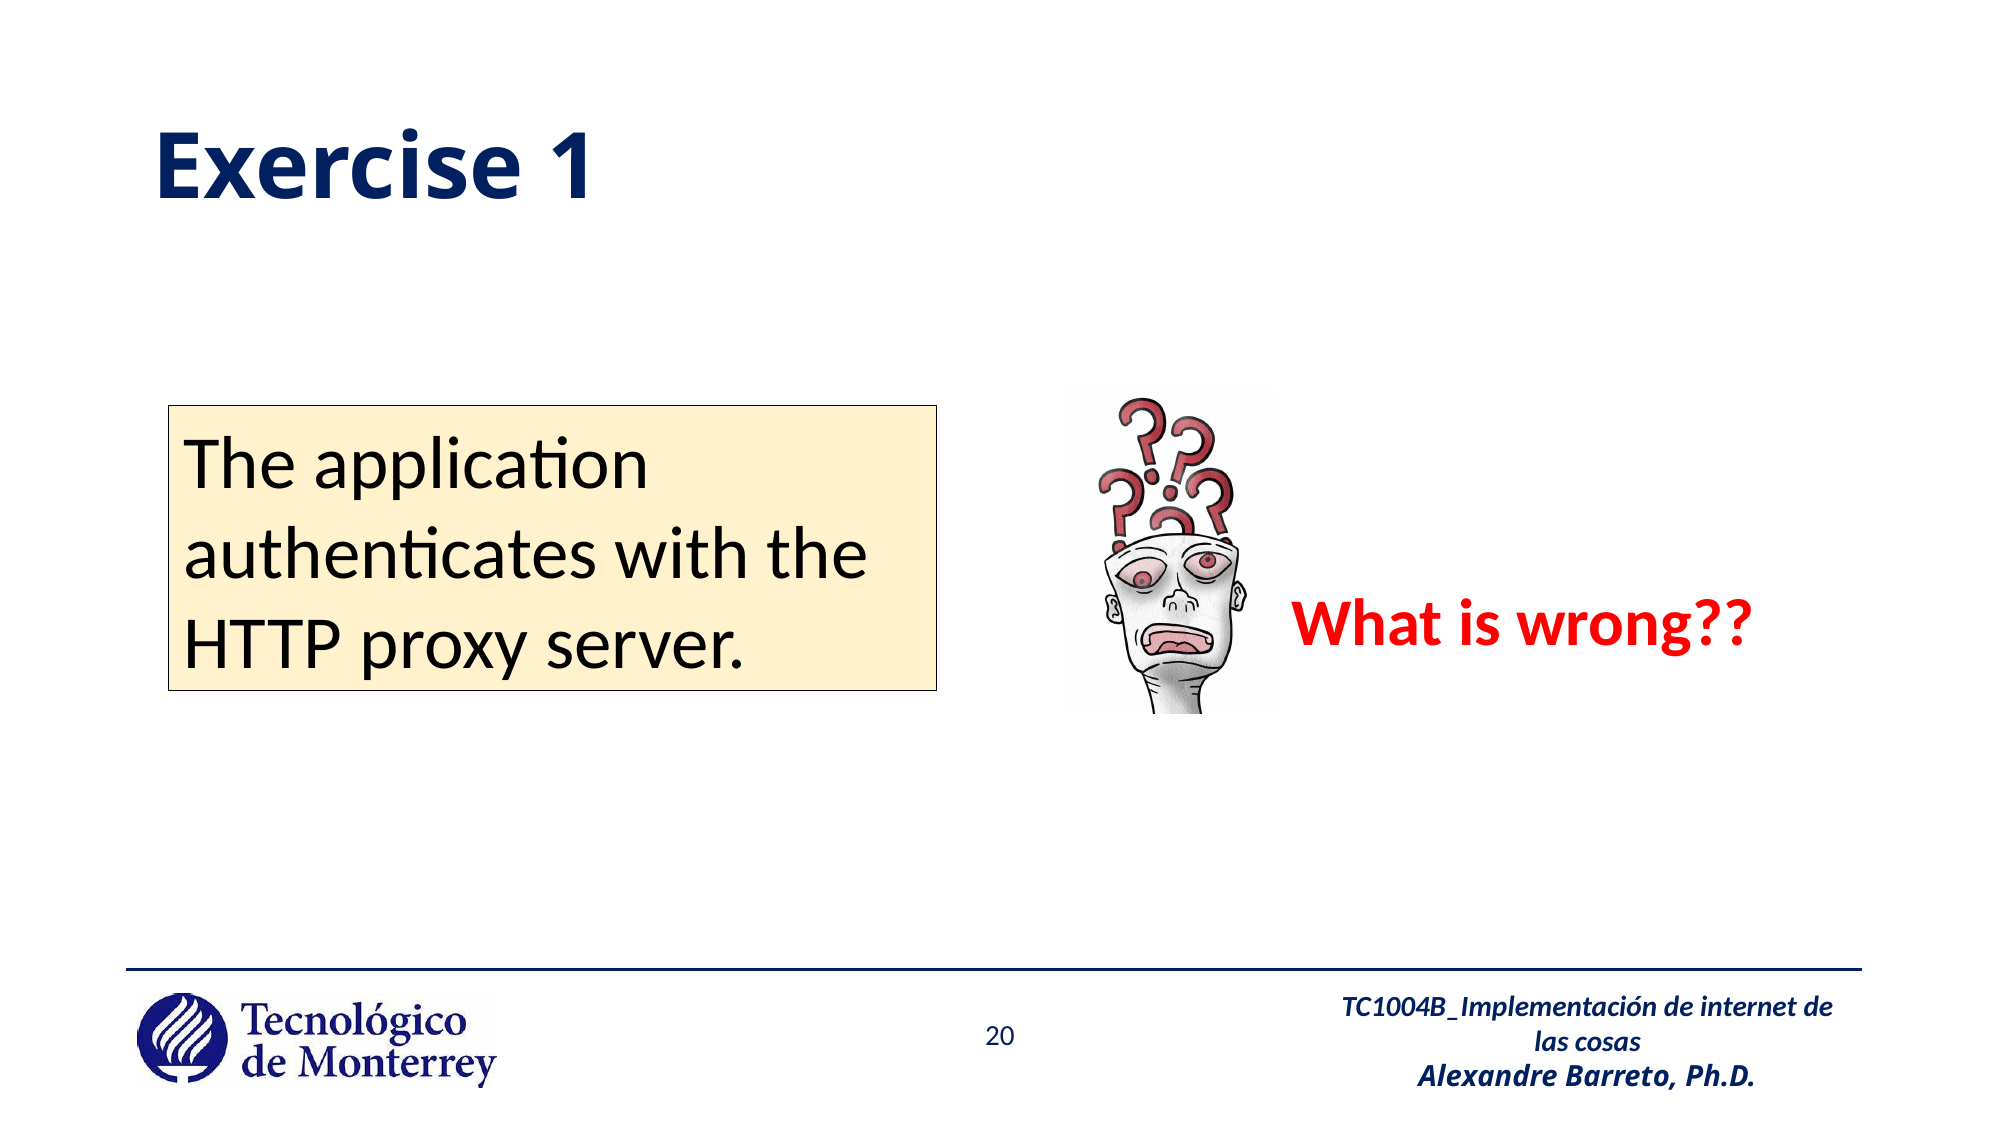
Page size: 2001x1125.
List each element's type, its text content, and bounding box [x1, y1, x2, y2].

title Exercise 1 [137, 59, 1863, 278]
text_box The application authenticates with the HTTP proxy server. [168, 405, 937, 691]
picture [137, 993, 497, 1088]
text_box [1062, 386, 1772, 714]
